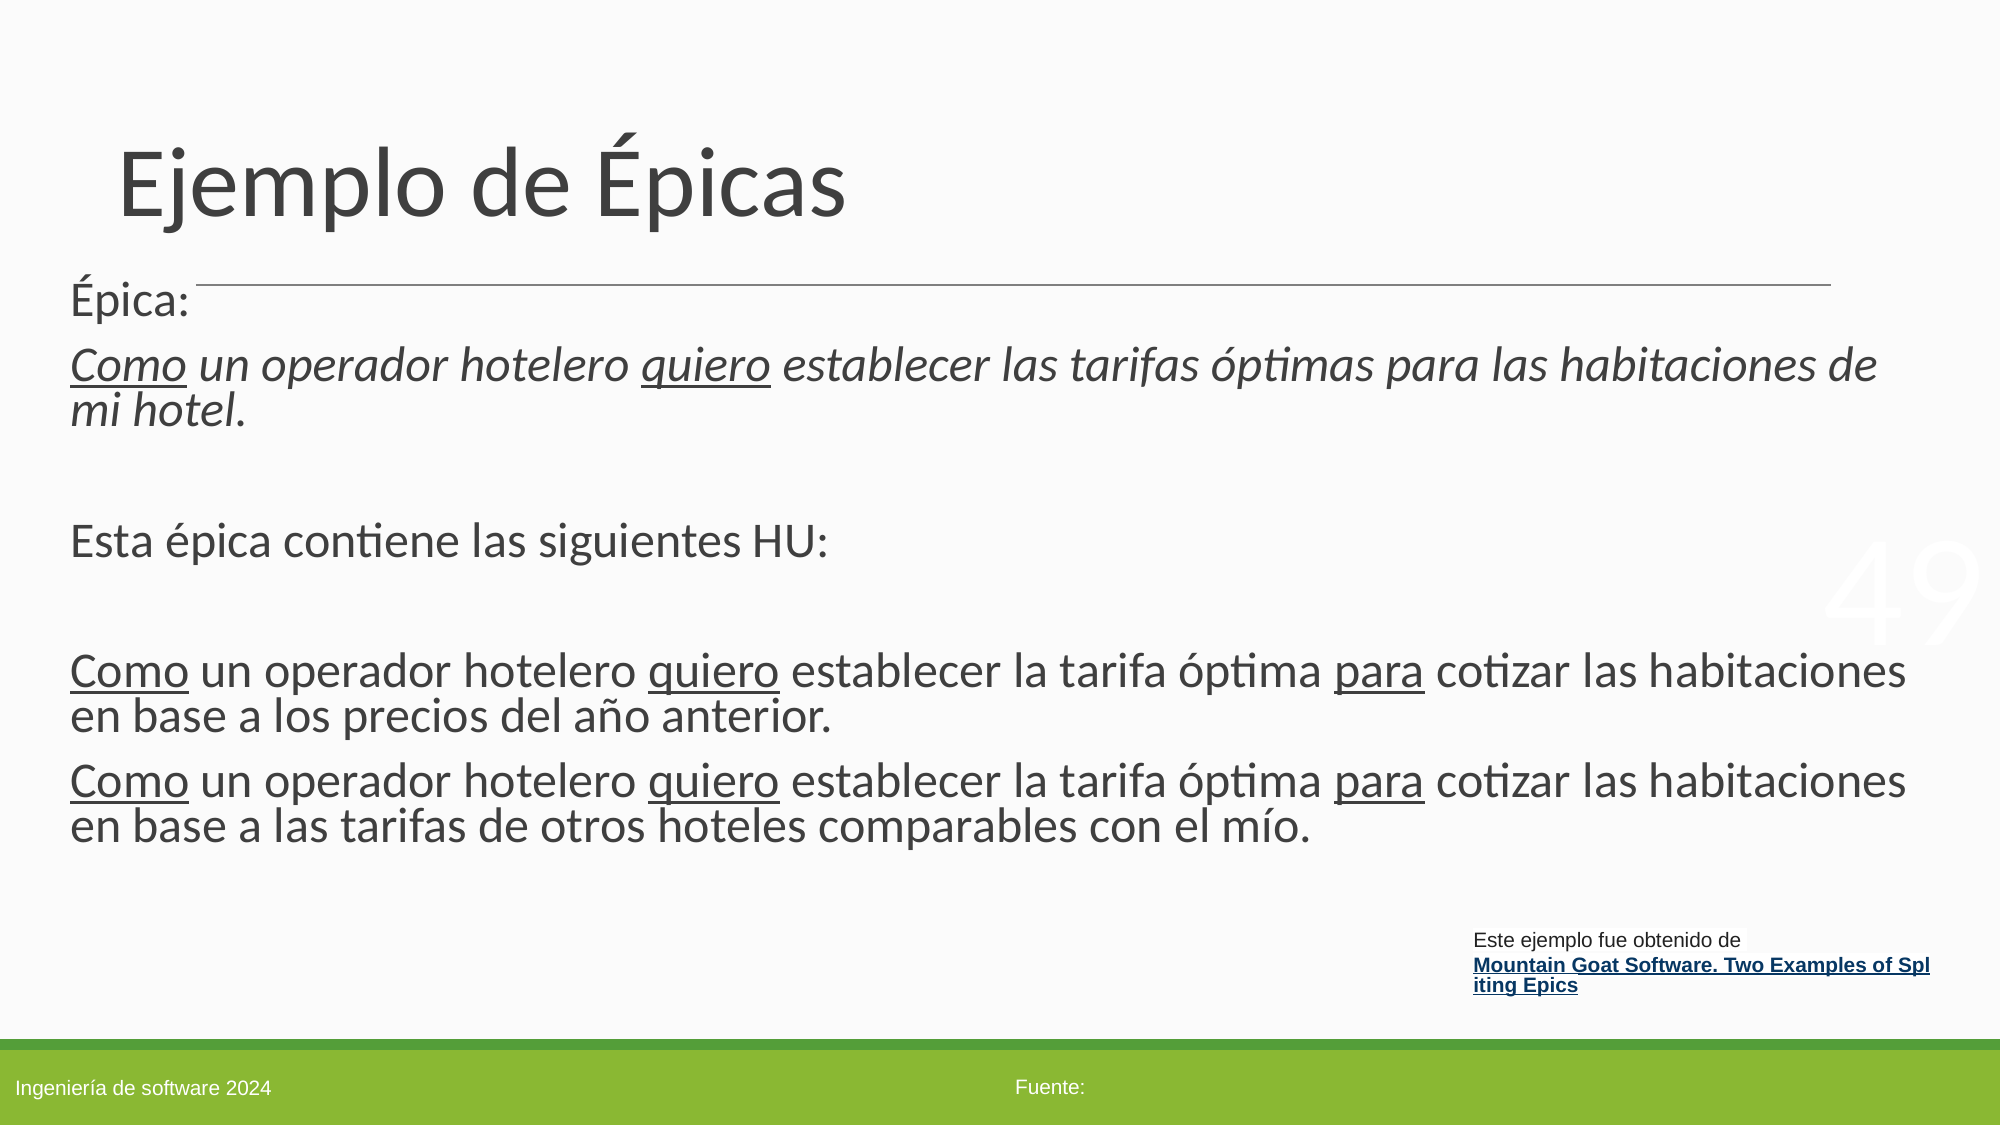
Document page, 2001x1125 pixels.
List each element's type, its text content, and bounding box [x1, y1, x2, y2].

slide_number 49 [1520, 456, 2000, 686]
text_box Este ejemplo fue obtenido de Mountain Goat Software. Two Examples of Spliting Epics [1458, 911, 1951, 992]
list Épica: Como un operador hotelero quiero establecer las tarifas óptimas para las habitaciones de mi hotel. Esta épica contiene las siguientes HU: Como un operador hotelero quiero establecer la tarifa óptima para cotizar las habitaciones en base a los precios del año anterior. Como un operador hotelero quiero establecer la tarifa óptima para cotizar las habitaciones en base a las tarifas de otros hoteles comparables con el mío. [55, 272, 1924, 1013]
title Ejemplo de Épicas [102, 81, 1875, 272]
